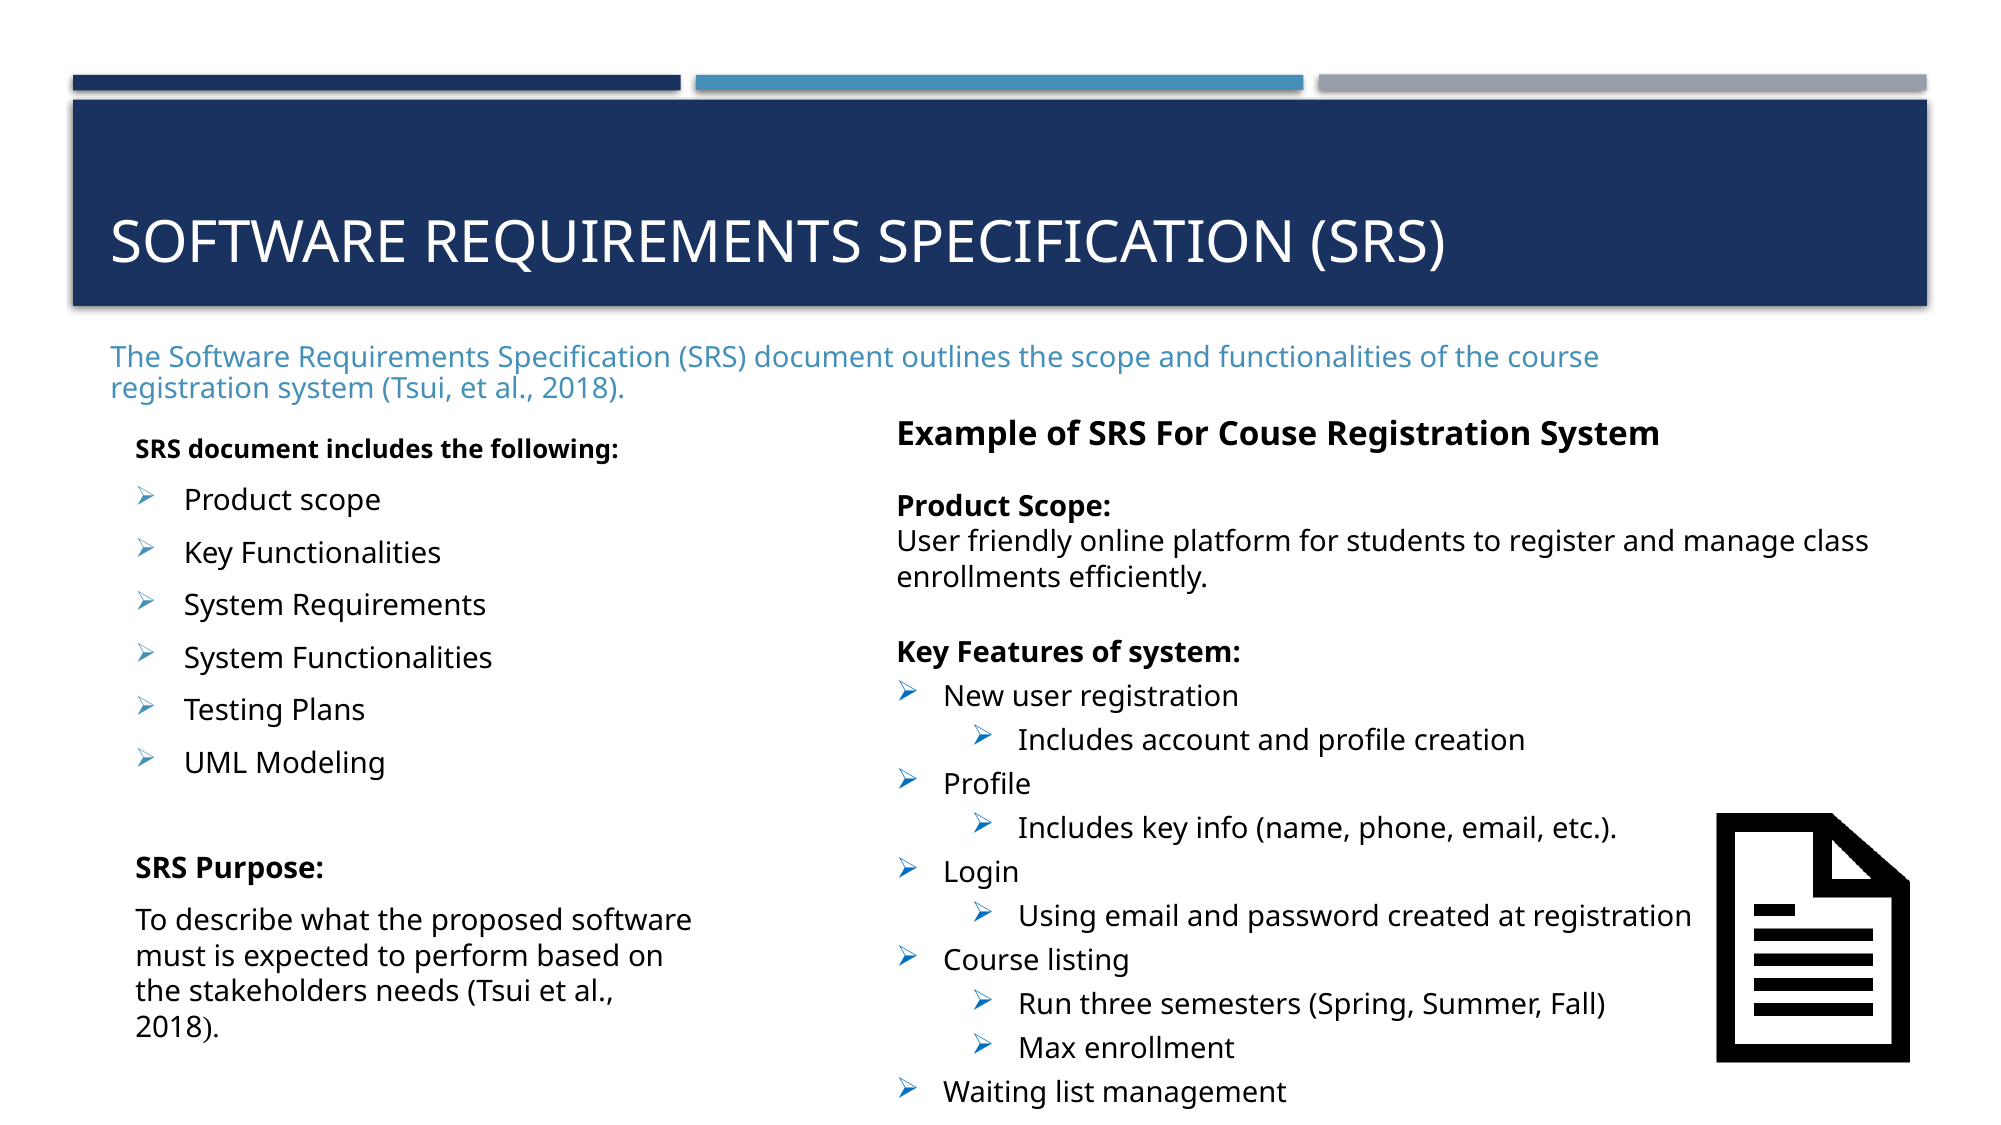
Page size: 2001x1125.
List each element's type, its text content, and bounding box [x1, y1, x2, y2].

list SRS document includes the following: Product scope Key Functionalities System Requirements System Functionalities Testing Plans UML Modeling SRS Purpose: To describe what the proposed software must is expected to perform based on the stakeholders needs (Tsui et al., 2018). [120, 425, 718, 1108]
text_box Example of SRS For Couse Registration System Product Scope: User friendly online platform for students to register and manage class enrollments efficiently. Key Features of system: New user registration Includes account and profile creation Profile Includes key info (name, phone, email, etc.). Login Using email and password created at registration Course listing Run three semesters (Spring, Summer, Fall) Max enrollment Waiting list management [881, 405, 1963, 1125]
title SOFTWARE Requirements Specification (SRS) [95, 119, 1905, 282]
picture [1662, 787, 1963, 1088]
list The Software Requirements Specification (SRS) document outlines the scope and functionalities of the course registration system (Tsui, et al., 2018). [95, 334, 1773, 449]
